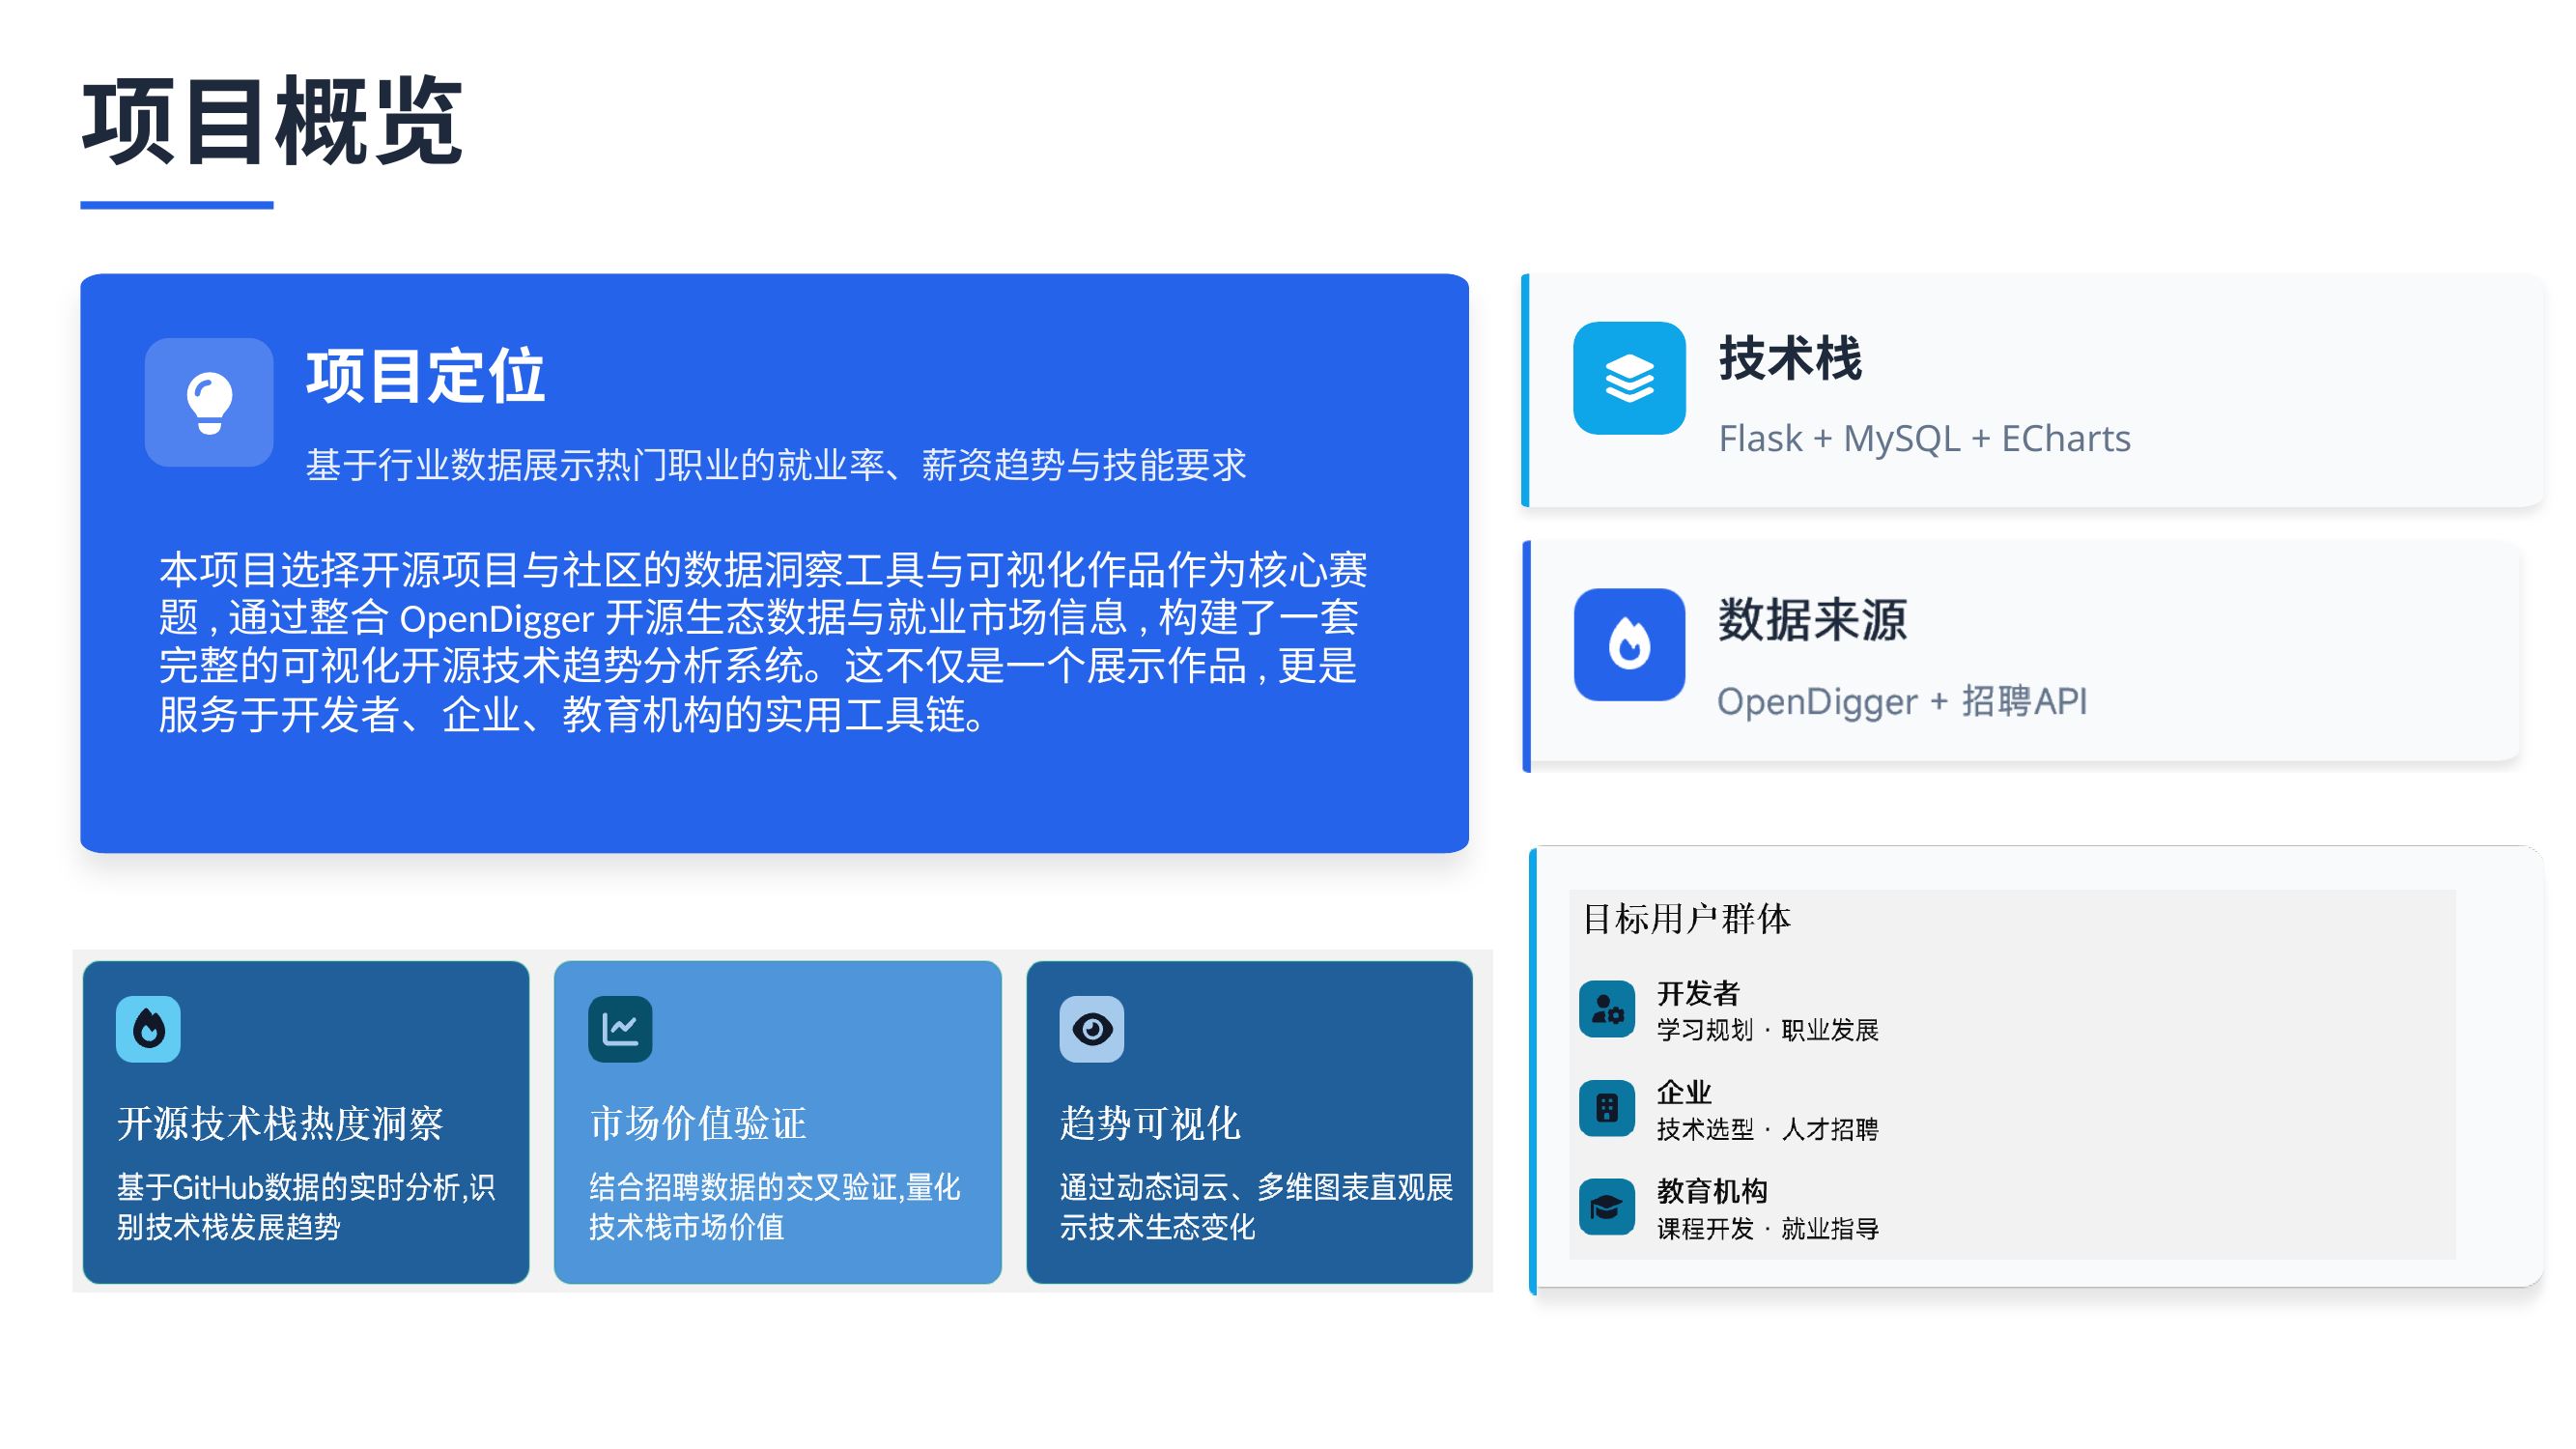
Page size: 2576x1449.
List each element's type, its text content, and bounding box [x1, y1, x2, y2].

text_box [186, 372, 233, 418]
text_box 本项目选择开源项目与社区的数据洞察工具与可视化作品作为核心赛题,通过整合OpenDigger开源生态数据与就业市场信息,构建了一套完整的可视化开源技术趋势分析系统。这不仅是一个展示作品,更是服务于开发者、企业、教育机构的实用工具链。 [144, 536, 1389, 745]
text_box [1605, 374, 1655, 391]
text_box [1605, 386, 1655, 403]
text_box [1573, 322, 1686, 435]
picture [1520, 837, 2557, 1328]
text_box [80, 201, 274, 210]
picture [1508, 522, 2544, 773]
picture [72, 950, 1493, 1293]
text_box [80, 273, 1469, 854]
text_box [1521, 273, 1530, 507]
text_box [1530, 273, 2544, 507]
text_box [1605, 354, 1655, 379]
text_box [144, 337, 274, 468]
text_box 技术栈 [1718, 322, 2164, 386]
text_box 项目定位 [305, 337, 1278, 411]
text_box Flask + MySQL + ECharts [1718, 402, 2158, 459]
text_box [198, 423, 221, 435]
text_box 基于行业数据展示热门职业的就业率、薪资趋势与技能要求 [305, 426, 1266, 486]
text_box 项目概览 [80, 80, 2544, 178]
